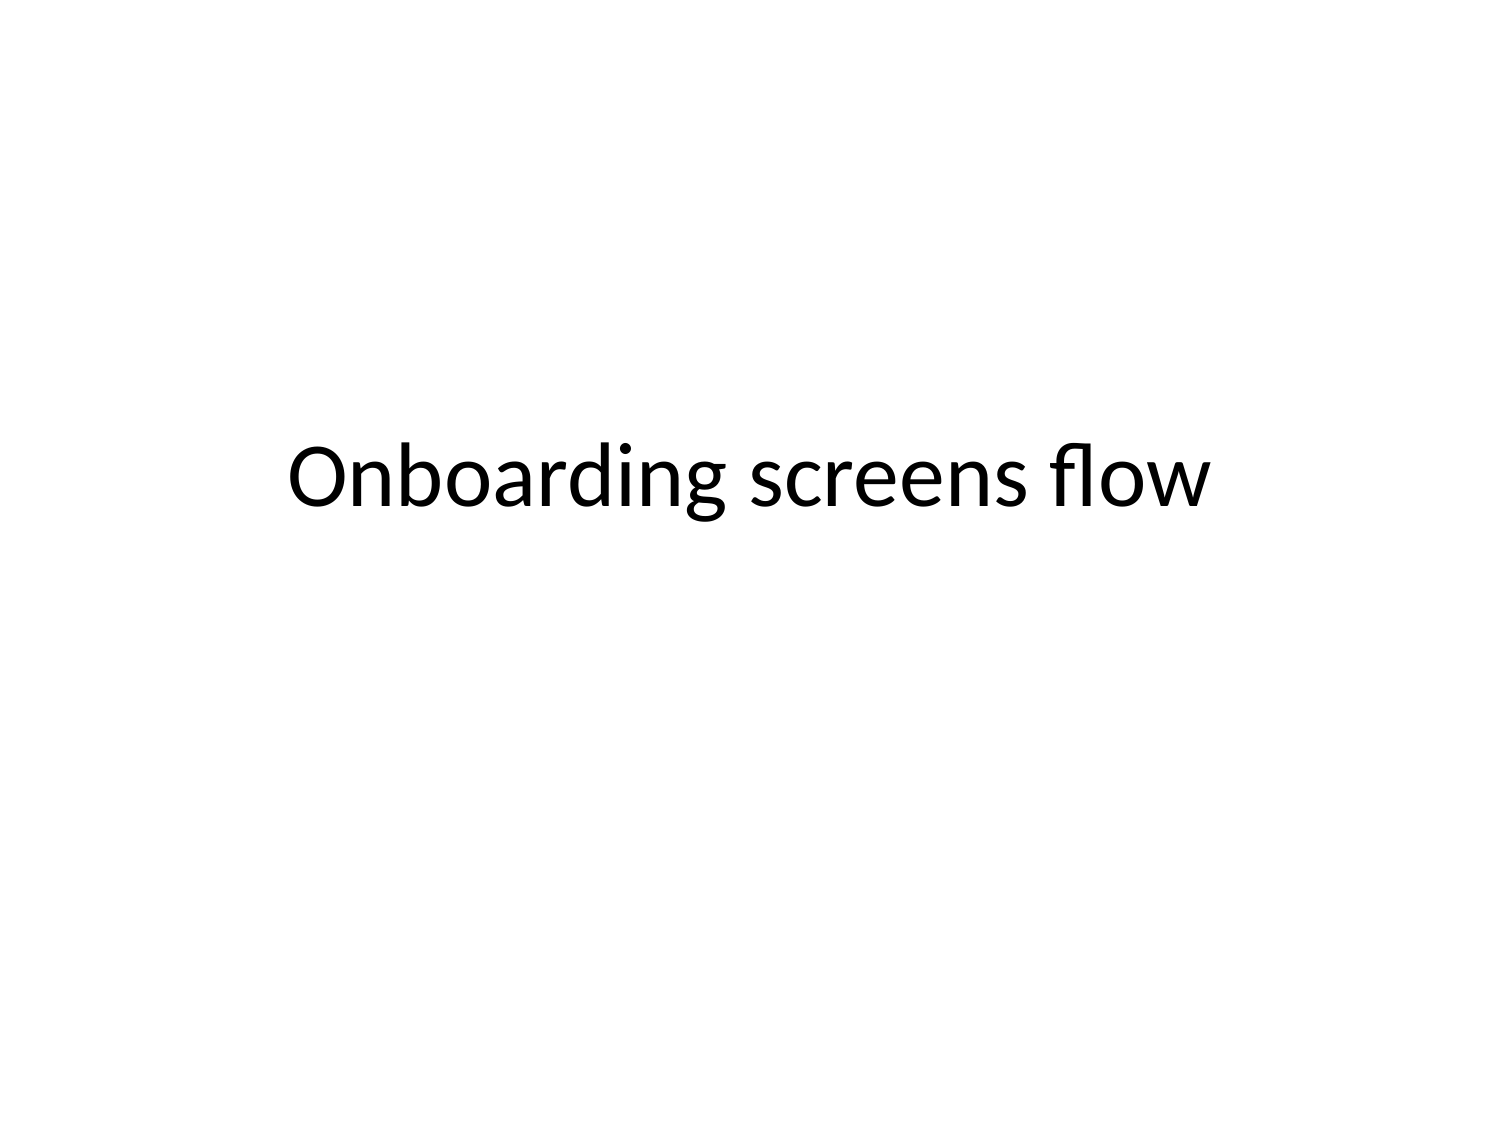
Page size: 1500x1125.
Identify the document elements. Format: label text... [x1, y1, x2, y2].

title Onboarding screens flow [112, 349, 1388, 591]
